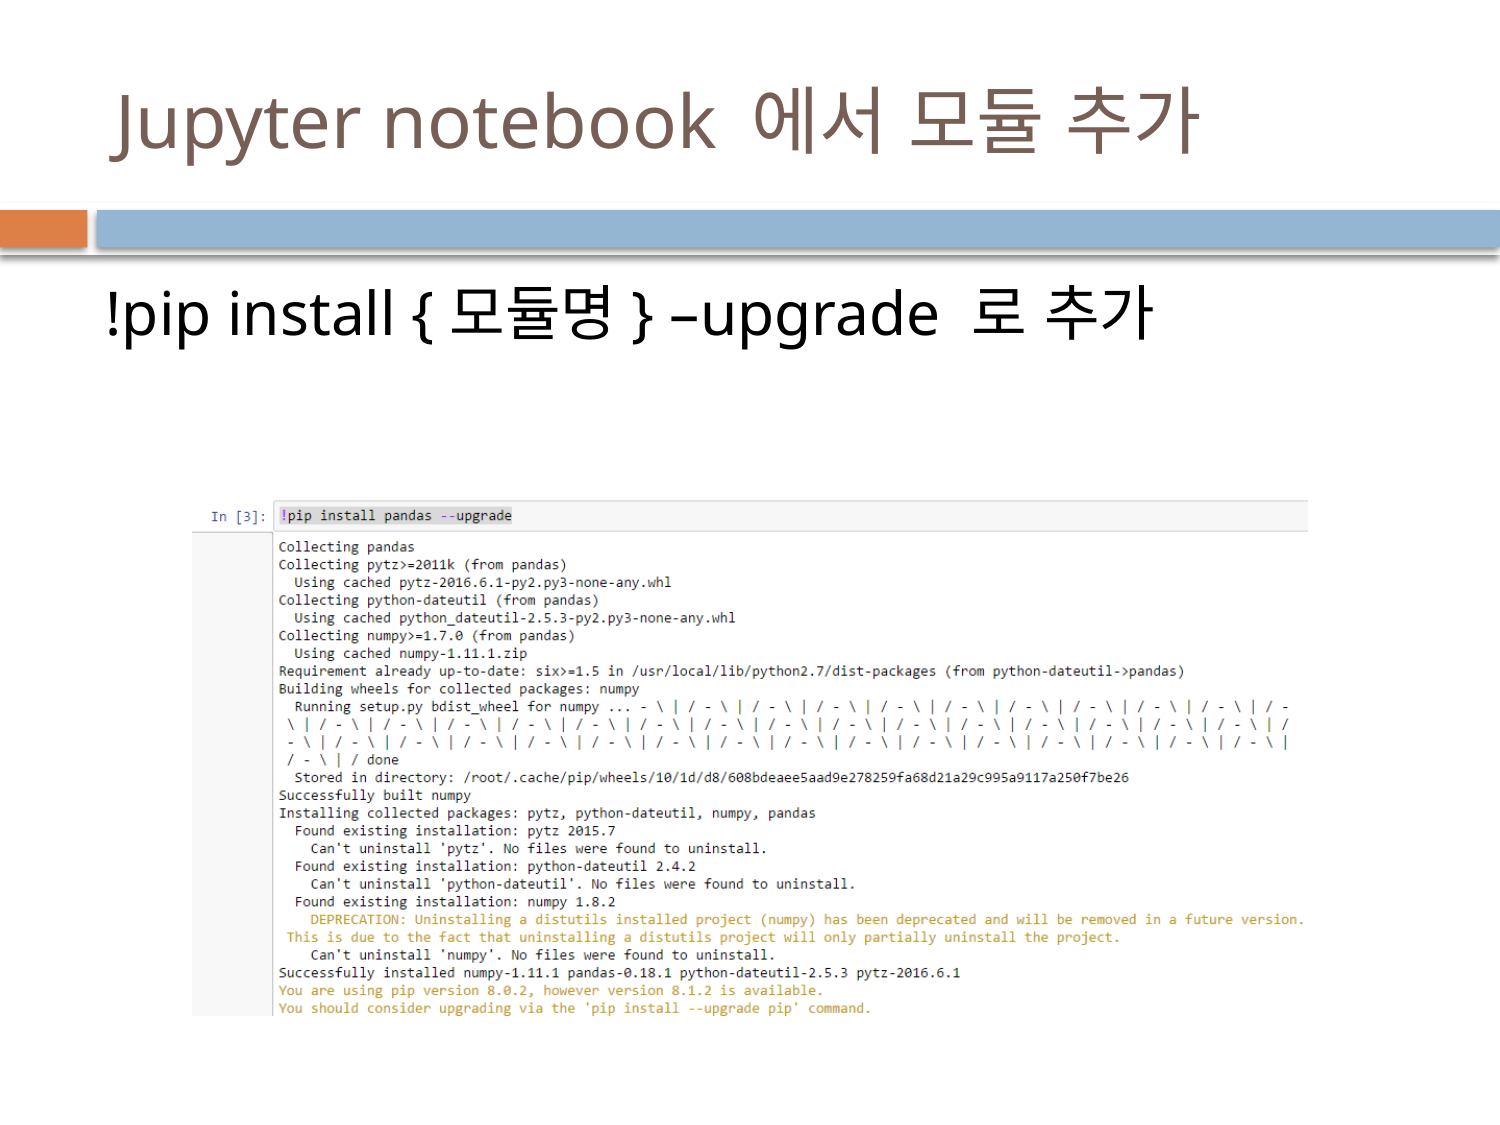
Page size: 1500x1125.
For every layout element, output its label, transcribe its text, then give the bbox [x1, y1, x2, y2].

picture [191, 491, 1309, 1016]
title Jupyter notebook 에서 모듈 추가 [100, 37, 1438, 200]
list !pip install {모듈명} –upgrade 로 추가 [75, 267, 1425, 463]
